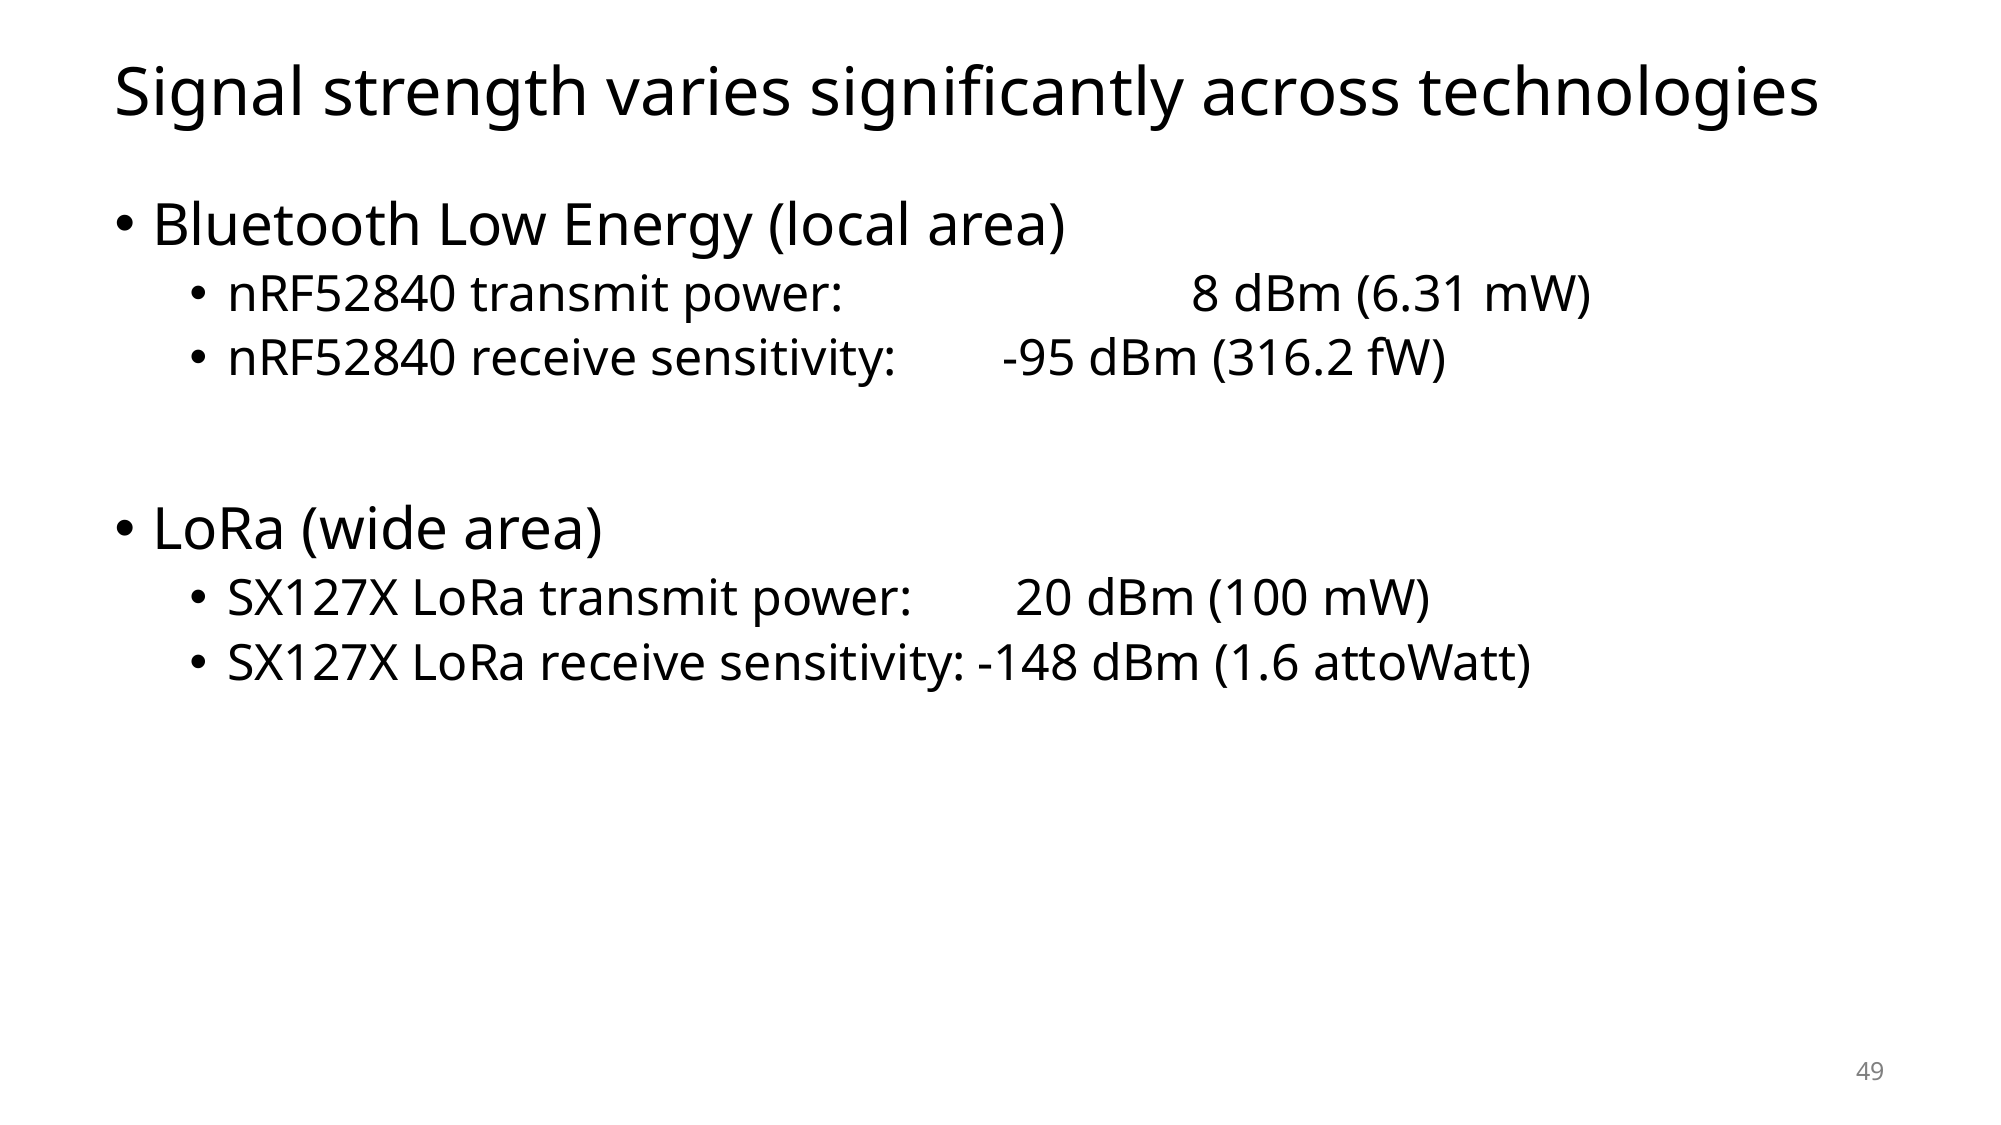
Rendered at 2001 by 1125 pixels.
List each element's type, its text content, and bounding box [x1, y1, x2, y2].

slide_number 49 [1749, 1042, 1900, 1103]
list Bluetooth Low Energy (local area) nRF52840 transmit power: 8 dBm (6.31 mW) nRF52840 receive sensitivity: -95 dBm (316.2 fW) LoRa (wide area) SX127X LoRa transmit power: 20 dBm (100 mW) SX127X LoRa receive sensitivity: -148 dBm (1.6 attoWatt) [99, 187, 1900, 1013]
title Signal strength varies significantly across technologies [99, 37, 1900, 150]
